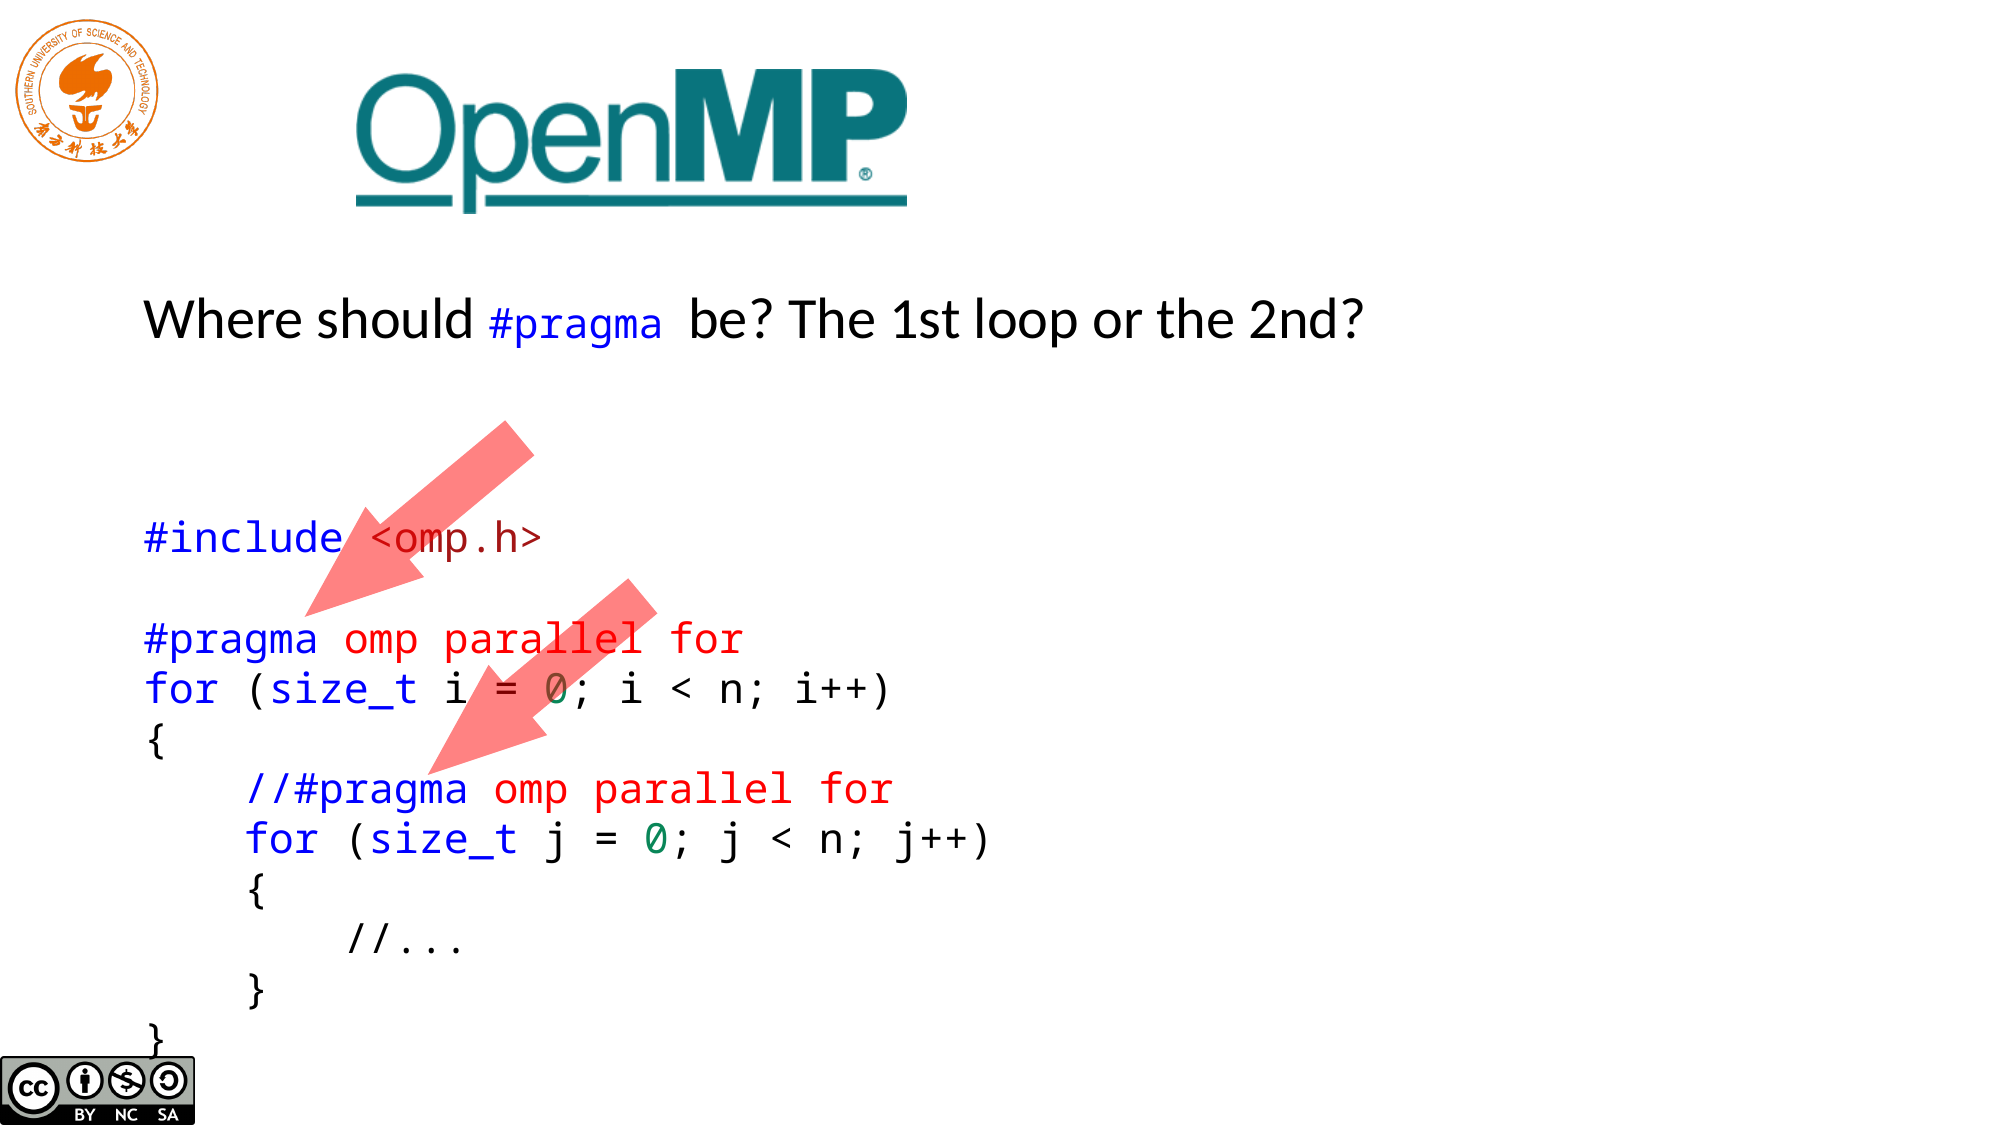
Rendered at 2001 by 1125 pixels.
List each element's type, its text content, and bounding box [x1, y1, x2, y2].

picture [0, 1056, 195, 1125]
text_box [425, 576, 659, 777]
picture [10, 0, 170, 166]
list Where should #pragma be? The 1st loop or the 2nd? [128, 280, 1850, 426]
text_box [302, 418, 536, 619]
text_box #include <omp.h> #pragma omp parallel for for (size_t i = 0; i < n; i++) { //#pragma omp parallel for for (size_t j = 0; j < n; j++) { //... } } [128, 503, 1570, 1119]
picture [356, 69, 907, 214]
